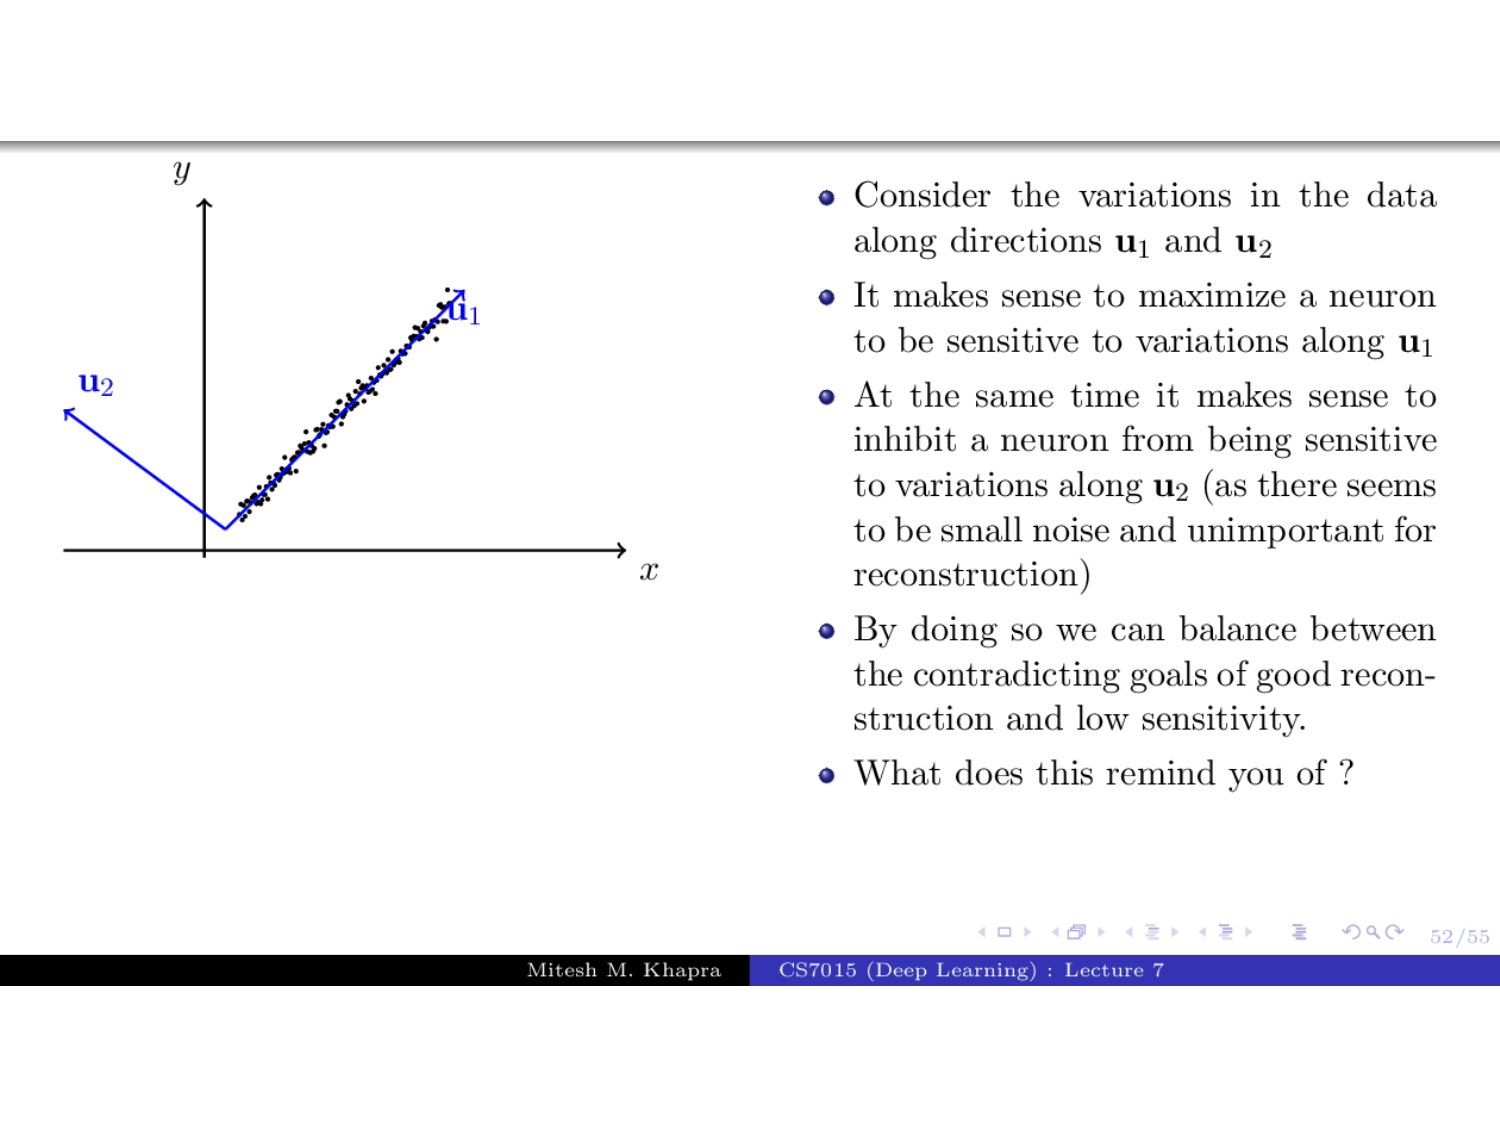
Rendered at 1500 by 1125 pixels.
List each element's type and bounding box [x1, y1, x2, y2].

picture [0, 141, 1500, 986]
